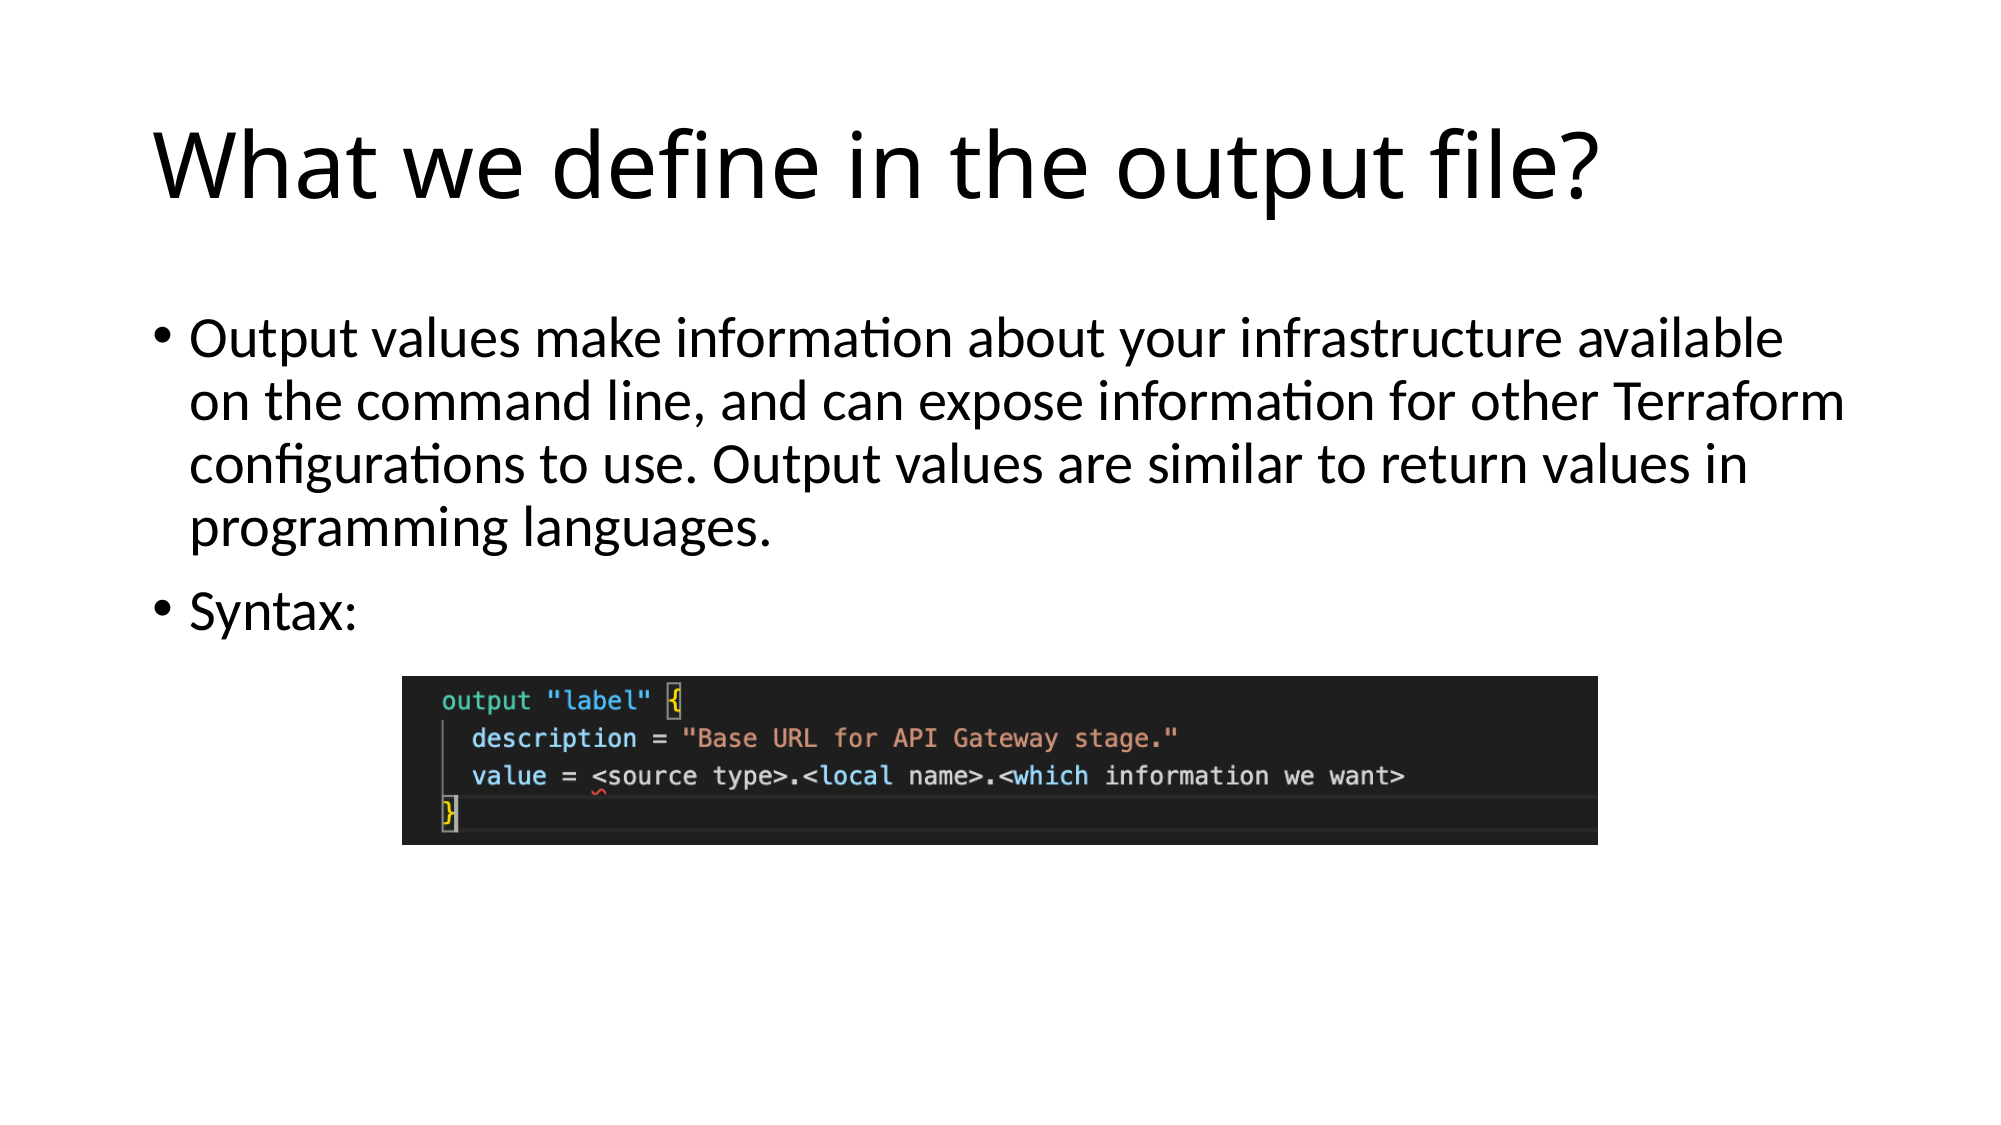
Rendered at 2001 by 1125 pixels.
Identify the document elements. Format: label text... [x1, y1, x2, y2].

list Output values make information about your infrastructure available on the command line, and can expose information for other Terraform configurations to use. Output values are similar to return values in programming languages. Syntax: [137, 299, 1863, 1014]
picture [402, 676, 1598, 845]
title What we define in the output file? [137, 59, 1863, 278]
